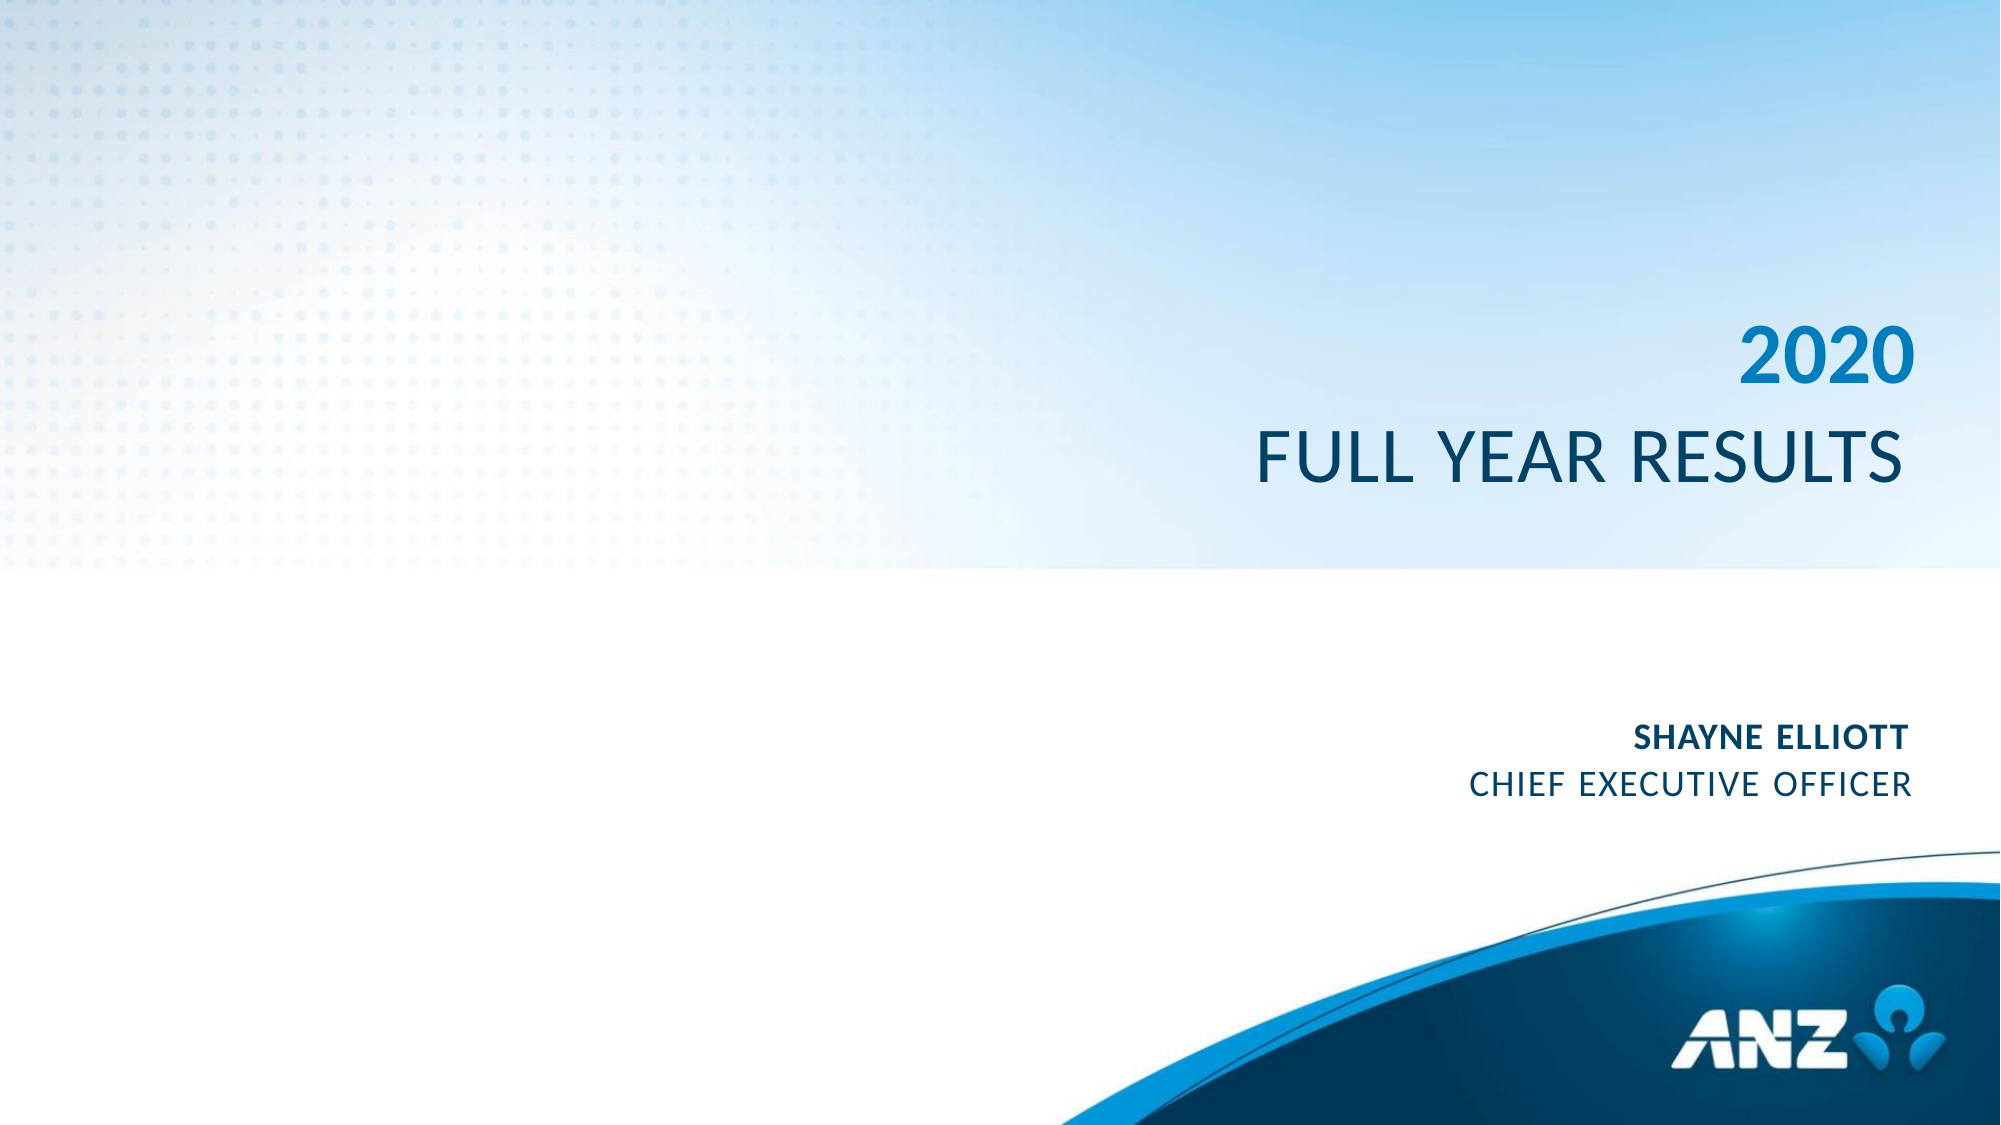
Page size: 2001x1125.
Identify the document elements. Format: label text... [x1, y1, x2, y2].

text_box 2020 FULL YEAR RESULTS [1255, 293, 1942, 499]
text_box [0, 0, 2000, 1125]
text_box SHAYNE ELLIOTT CHIEF EXECUTIVE OFFICER [1469, 711, 1939, 804]
